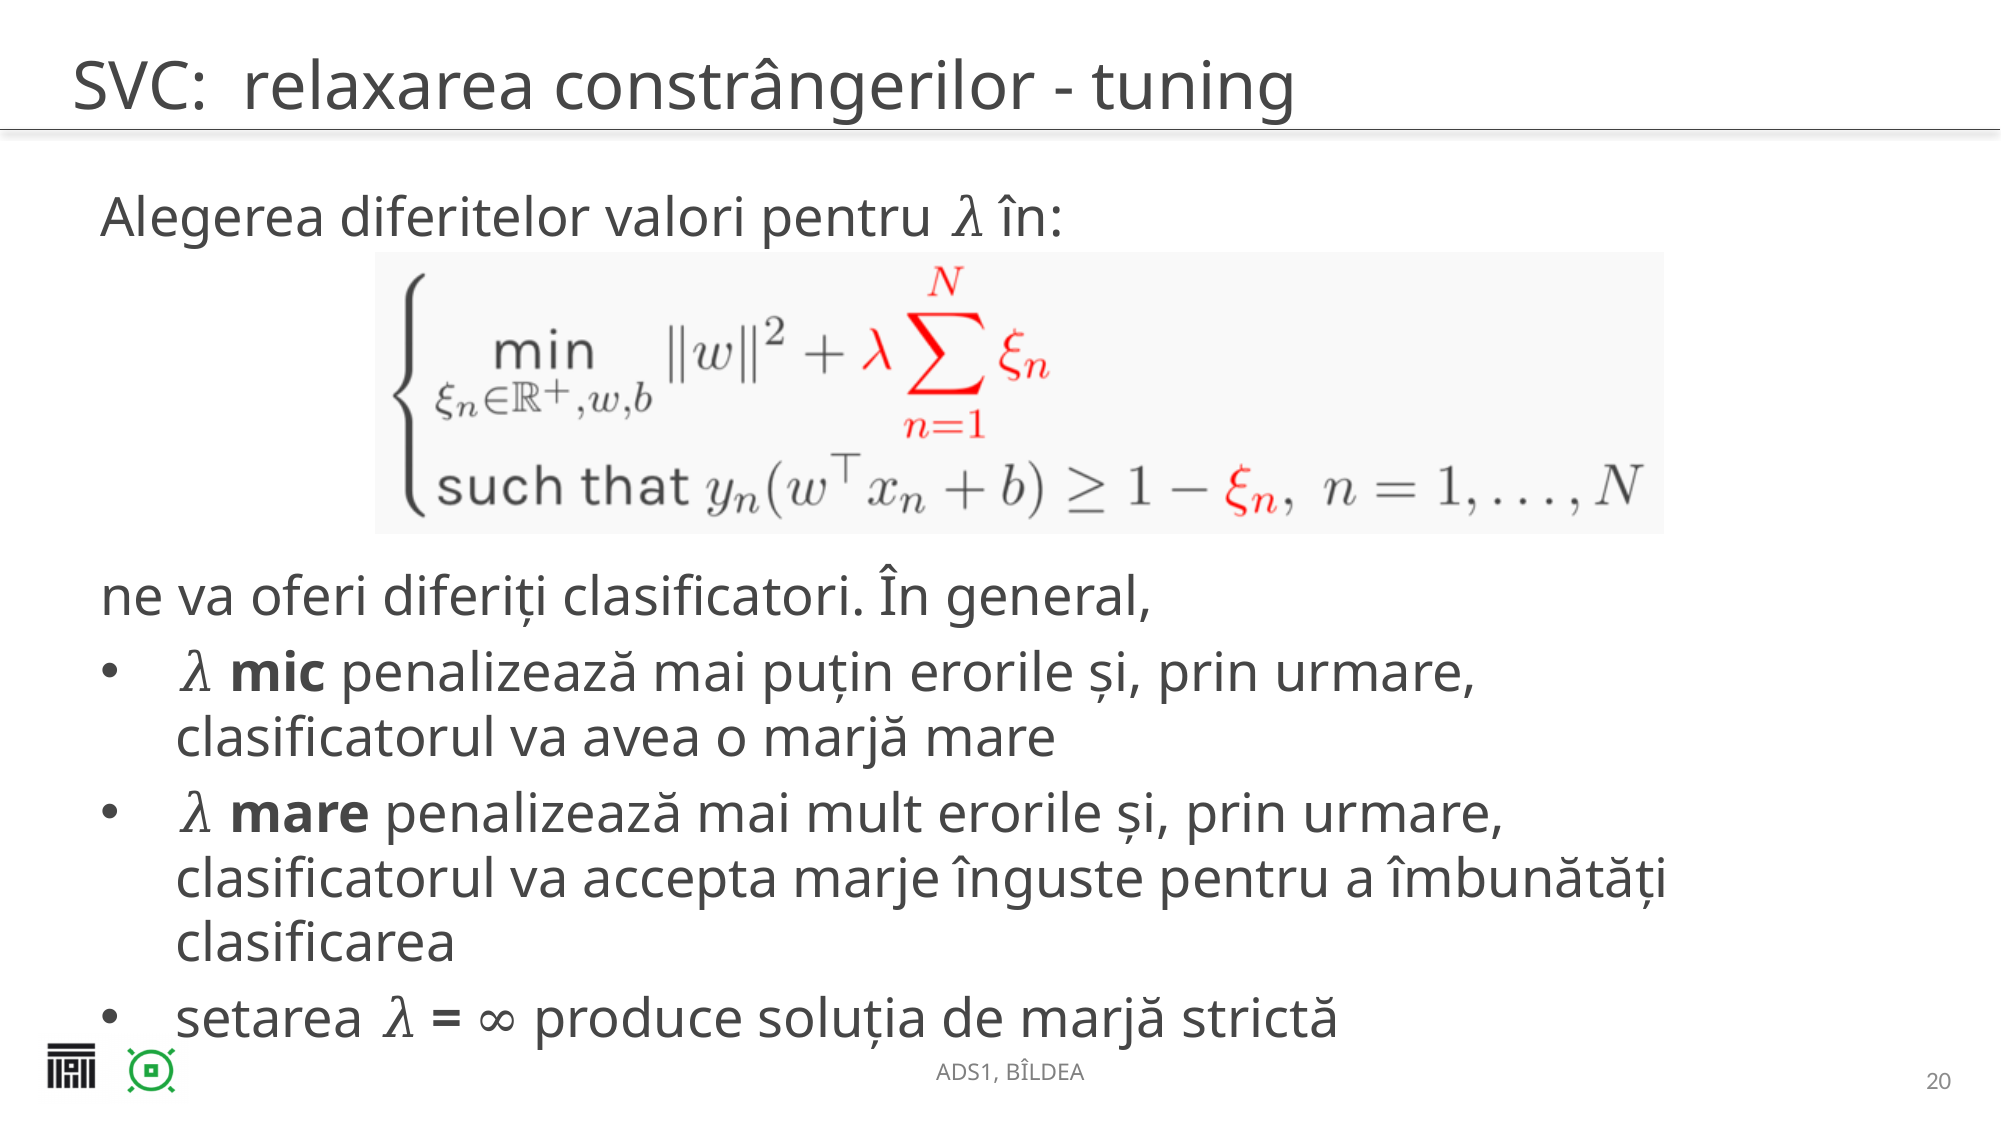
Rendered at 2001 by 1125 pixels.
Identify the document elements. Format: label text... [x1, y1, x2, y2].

picture [374, 252, 1664, 535]
picture [38, 1033, 189, 1104]
list Alegerea diferitelor valori pentru 𝜆 în: ne va oferi diferiți clasificatori. În general, 𝜆 mic penalizează mai puțin erorile și, prin urmare, clasificatorul va avea o marjă mare 𝜆 mare penalizează mai mult erorile și, prin urmare, clasificatorul va accepta marje înguste pentru a îmbunătăți clasificarea setarea 𝜆 = ∞ produce soluția de marjă strictă [85, 175, 1780, 522]
title SVC: relaxarea constrângerilor - tuning [57, 35, 1943, 162]
slide_number 20 [1500, 1050, 1967, 1110]
